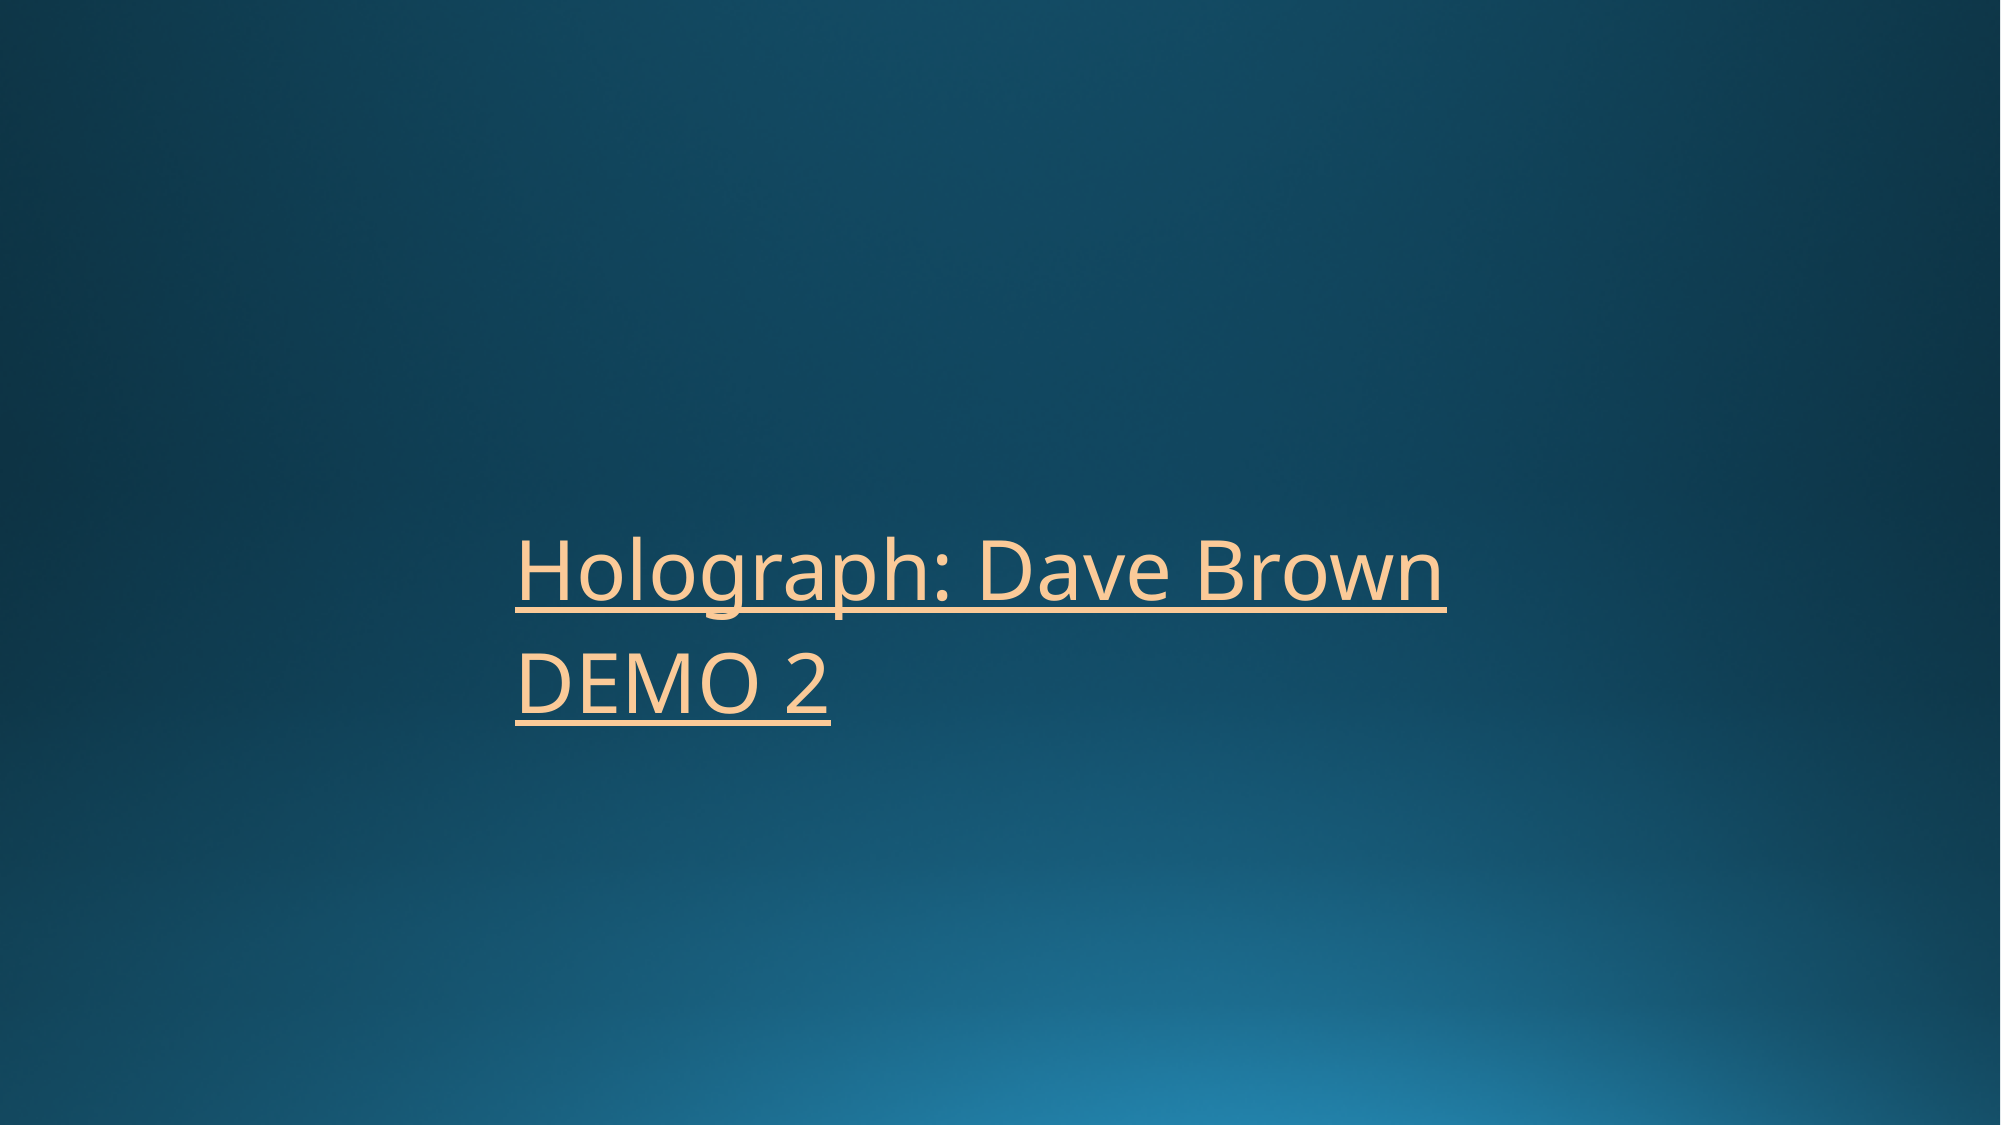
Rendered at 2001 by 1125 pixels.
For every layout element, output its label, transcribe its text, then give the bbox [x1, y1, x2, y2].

text_box Holograph: Dave Brown DEMO 2 [500, 509, 1500, 752]
picture [0, 0, 2001, 1125]
